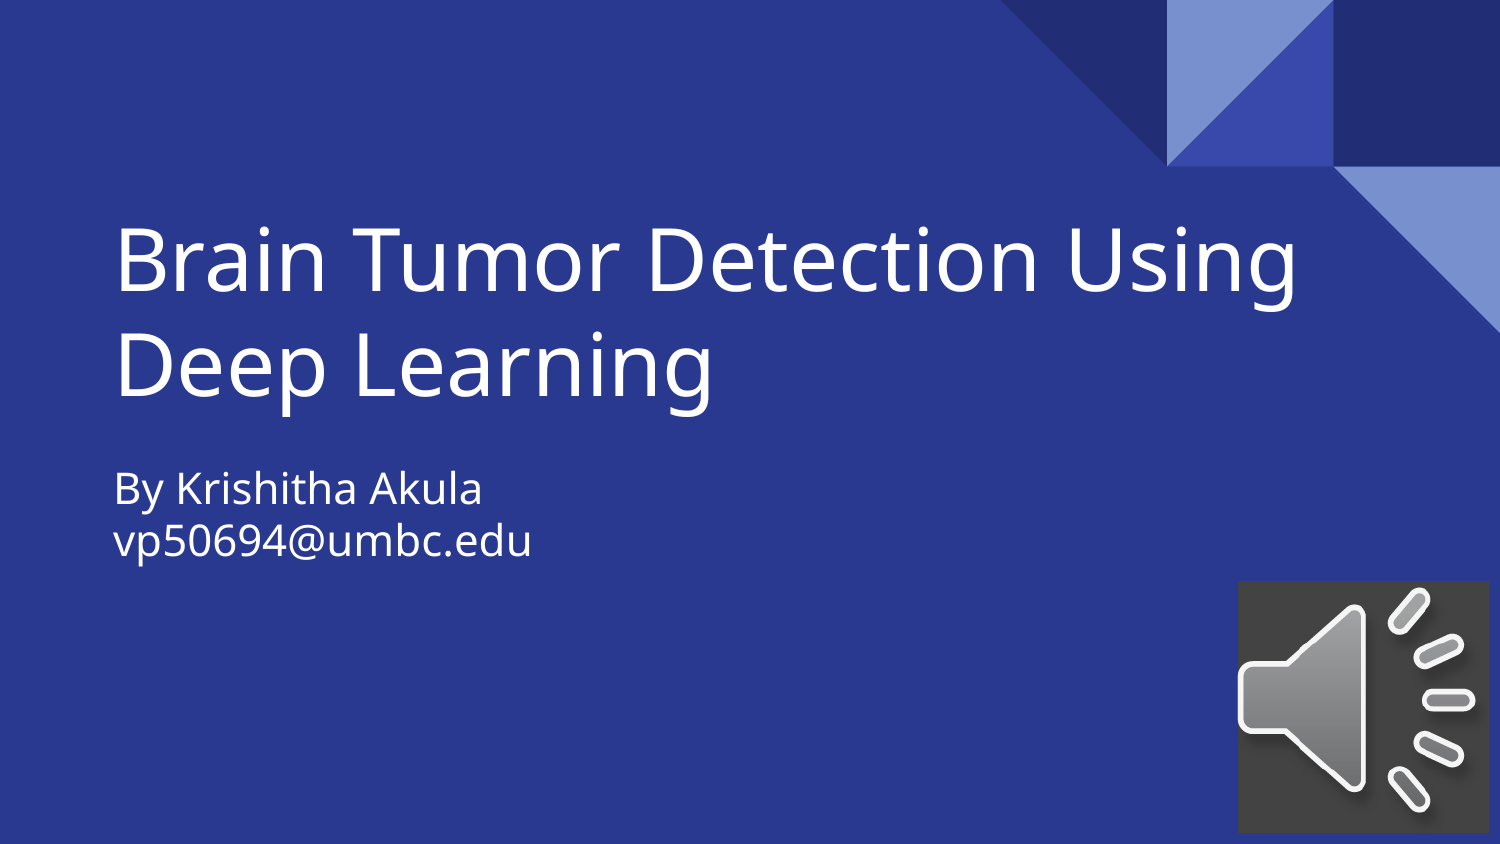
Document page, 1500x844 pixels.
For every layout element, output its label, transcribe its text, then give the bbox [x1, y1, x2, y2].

subtitle By Krishitha Akula vp50694@umbc.edu [98, 445, 1447, 517]
title Brain Tumor Detection Using Deep Learning [98, 291, 1447, 429]
picture [1236, 580, 1490, 834]
